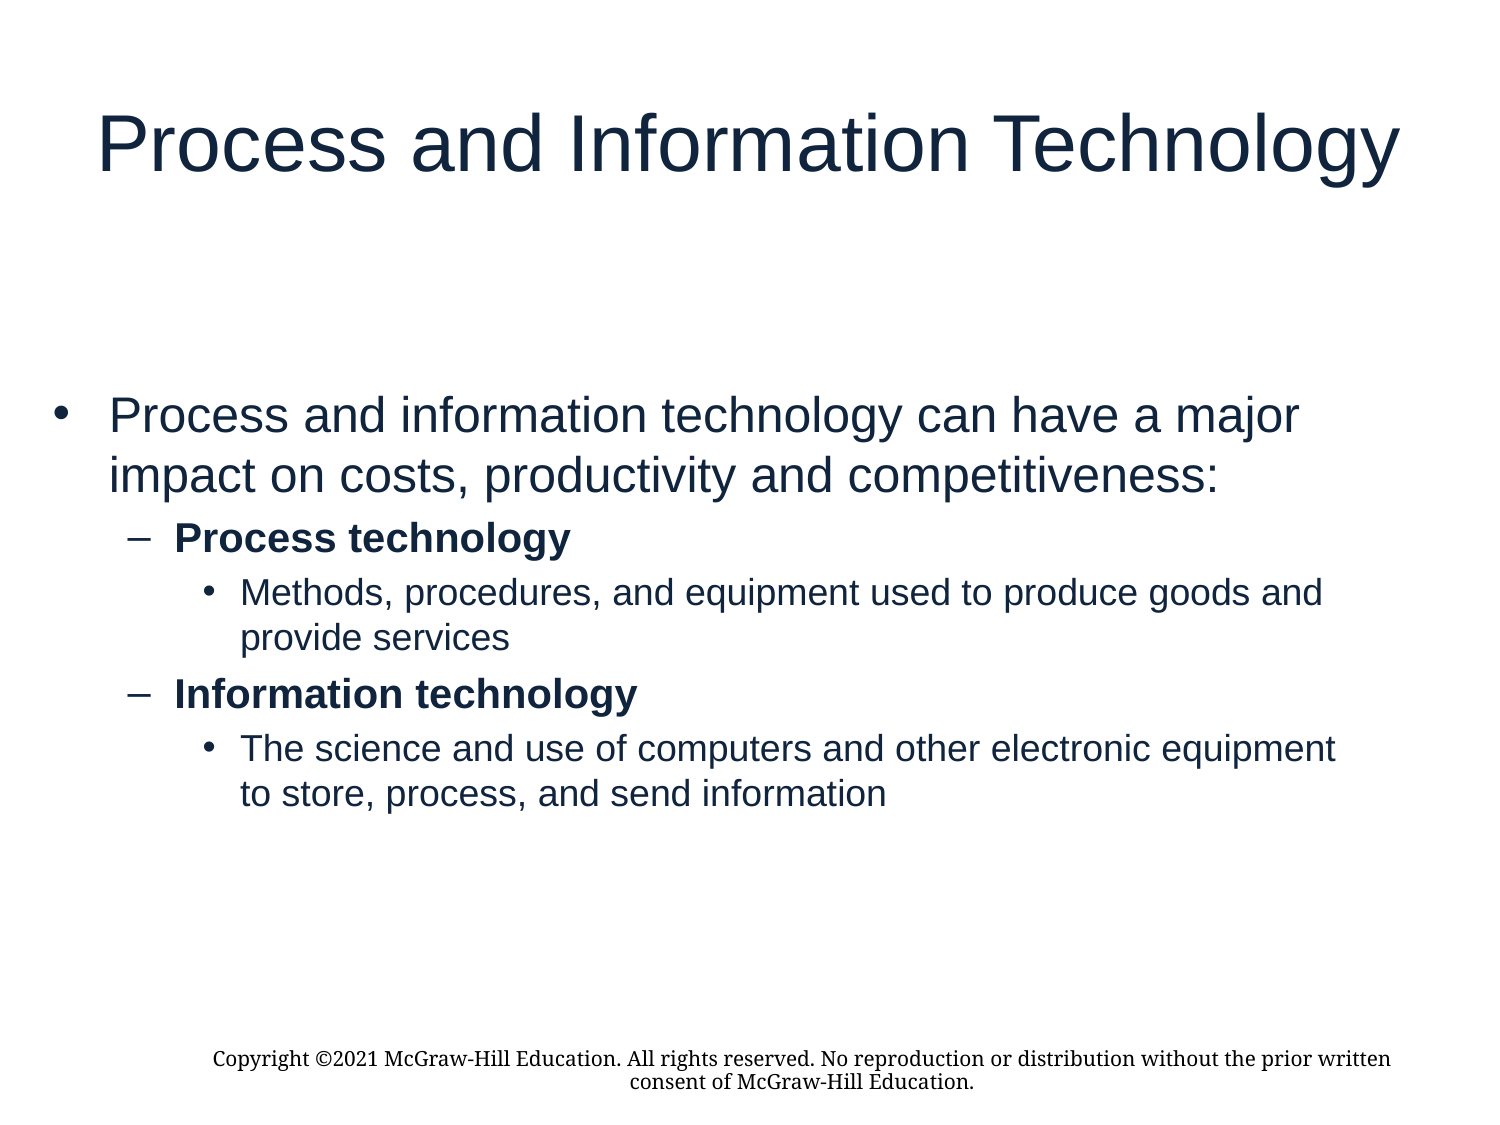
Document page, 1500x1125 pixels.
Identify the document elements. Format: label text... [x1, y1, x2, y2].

text_box Copyright ©2021 McGraw-Hill Education. All rights reserved. No reproduction or distribution without the prior written consent of McGraw-Hill Education. [177, 1041, 1428, 1102]
list Process and information technology can have a major impact on costs, productivity and competitiveness: Process technology Methods, procedures, and equipment used to produce goods and provide services Information technology The science and use of computers and other electronic equipment to store, process, and send information [37, 375, 1388, 1125]
title Process and Information Technology [75, 45, 1425, 233]
